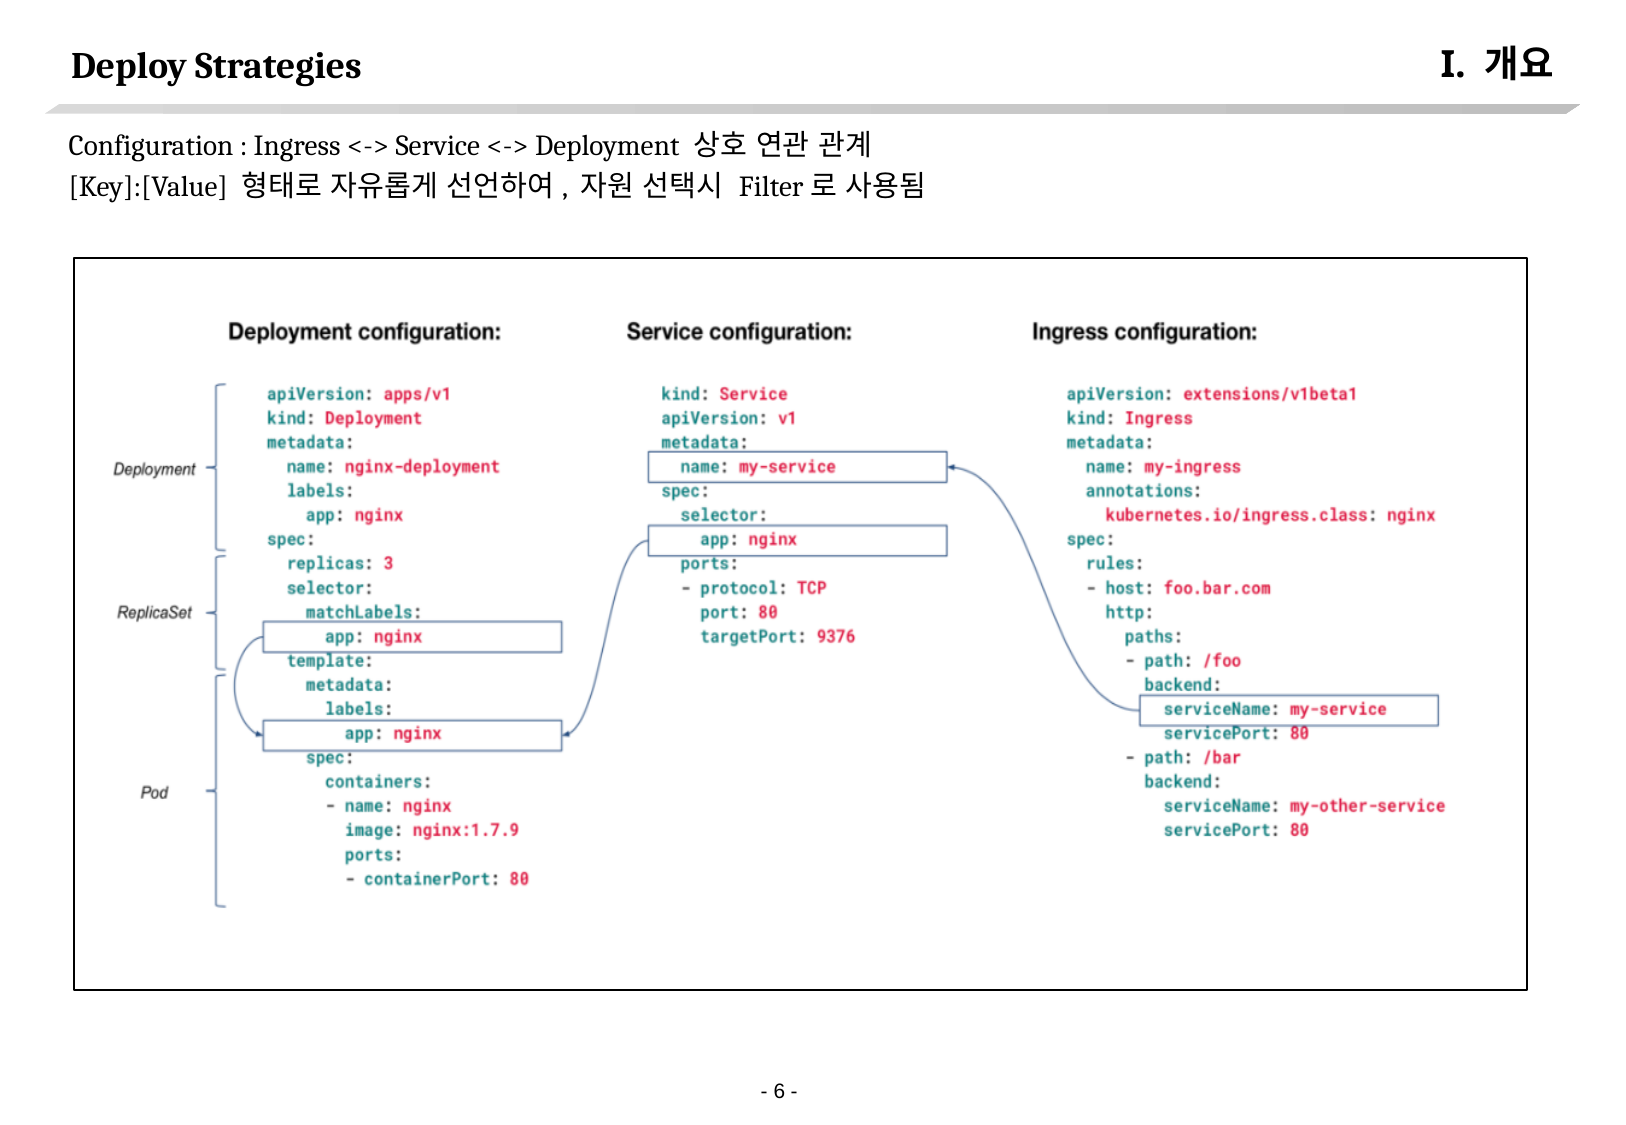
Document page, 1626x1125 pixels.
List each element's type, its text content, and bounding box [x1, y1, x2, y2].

list Configuration : Ingress <-> Service <-> Deployment 상호 연관 관계 [Key]:[Value] 형태로 자유롭게 선언하여, 자원 선택시 Filter로 사용됨 [53, 119, 1581, 227]
title Deploy Strategies [56, 32, 405, 94]
list I. 개요 [942, 32, 1569, 94]
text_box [73, 257, 1528, 991]
